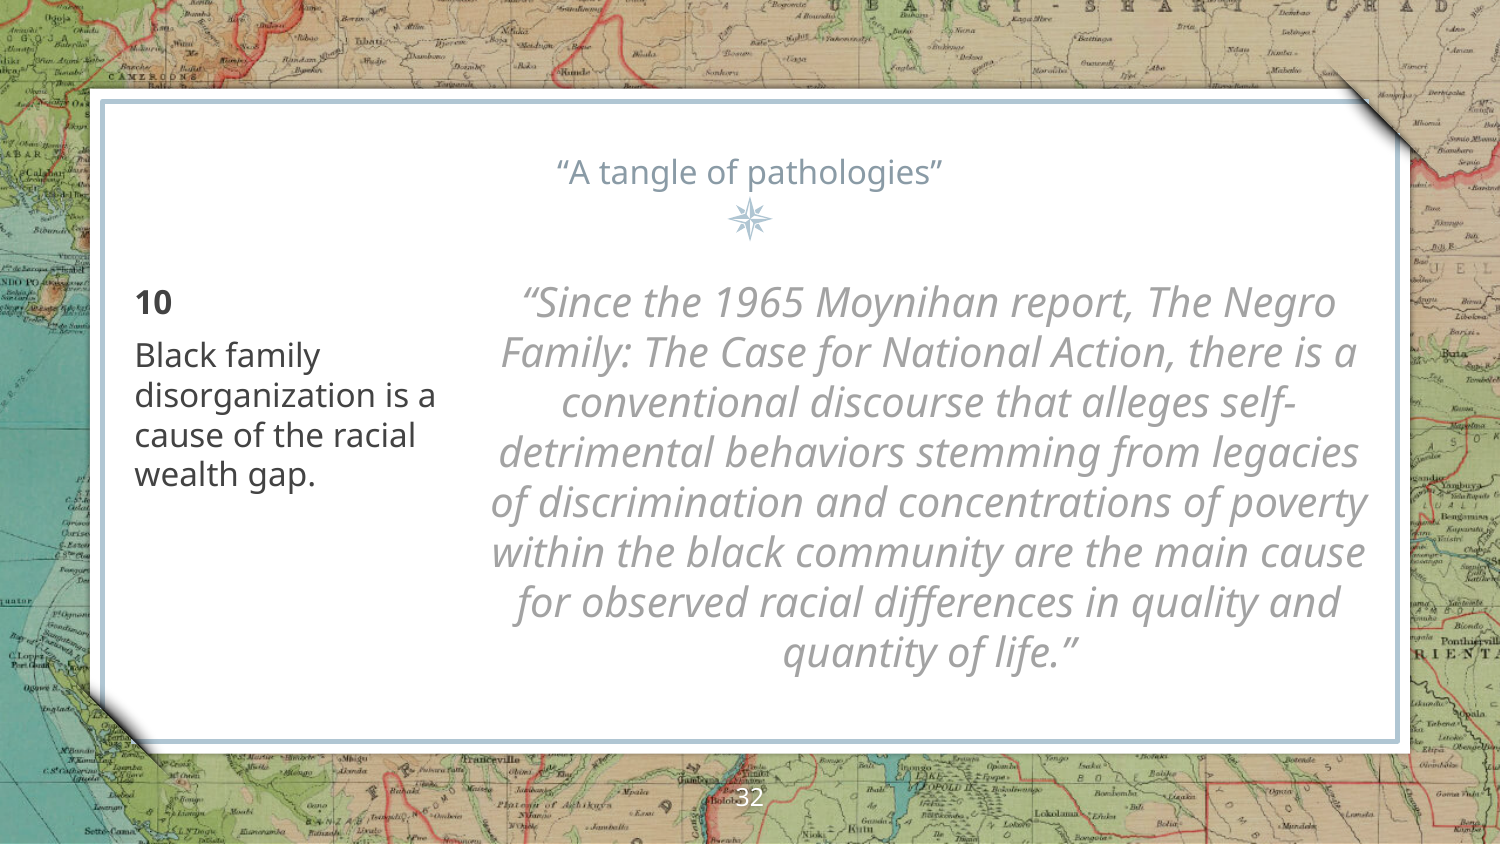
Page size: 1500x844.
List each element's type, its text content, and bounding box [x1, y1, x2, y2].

slide_number 32 [705, 753, 795, 844]
title “A tangle of pathologies” [164, 101, 1336, 192]
text_box “Since the 1965 Moynihan report, The Negro Family: The Case for National Action, there is a conventional discourse that alleges self-detrimental behaviors stemming from legacies of discrimination and concentrations of poverty within the black community are the main cause for observed racial differences in quality and quantity of life.” [487, 221, 1372, 731]
picture [0, 0, 1500, 844]
list 10 Black family disorganization is a cause of the racial wealth gap. [134, 281, 487, 531]
